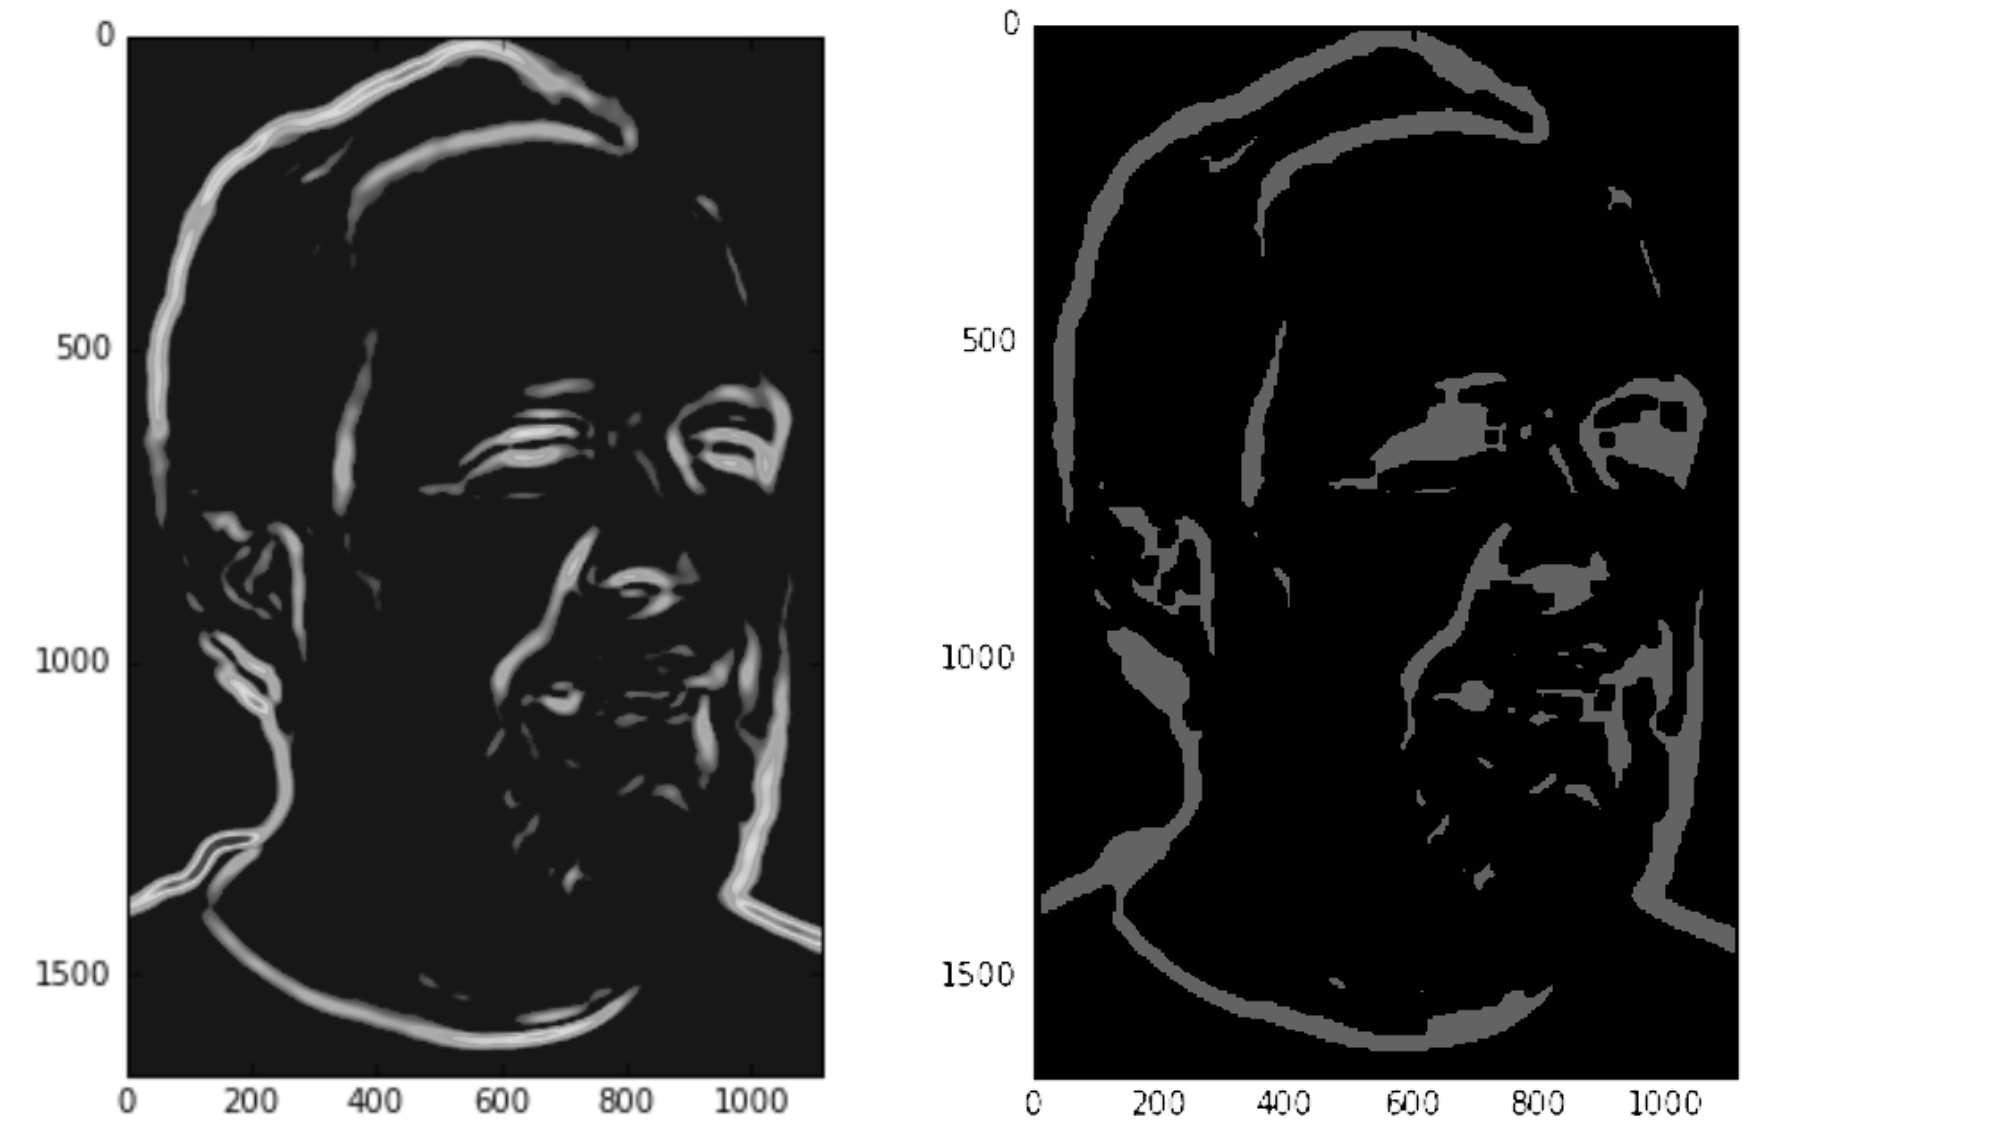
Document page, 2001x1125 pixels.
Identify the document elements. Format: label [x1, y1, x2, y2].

picture [917, 0, 1758, 1125]
picture [34, 0, 850, 1125]
